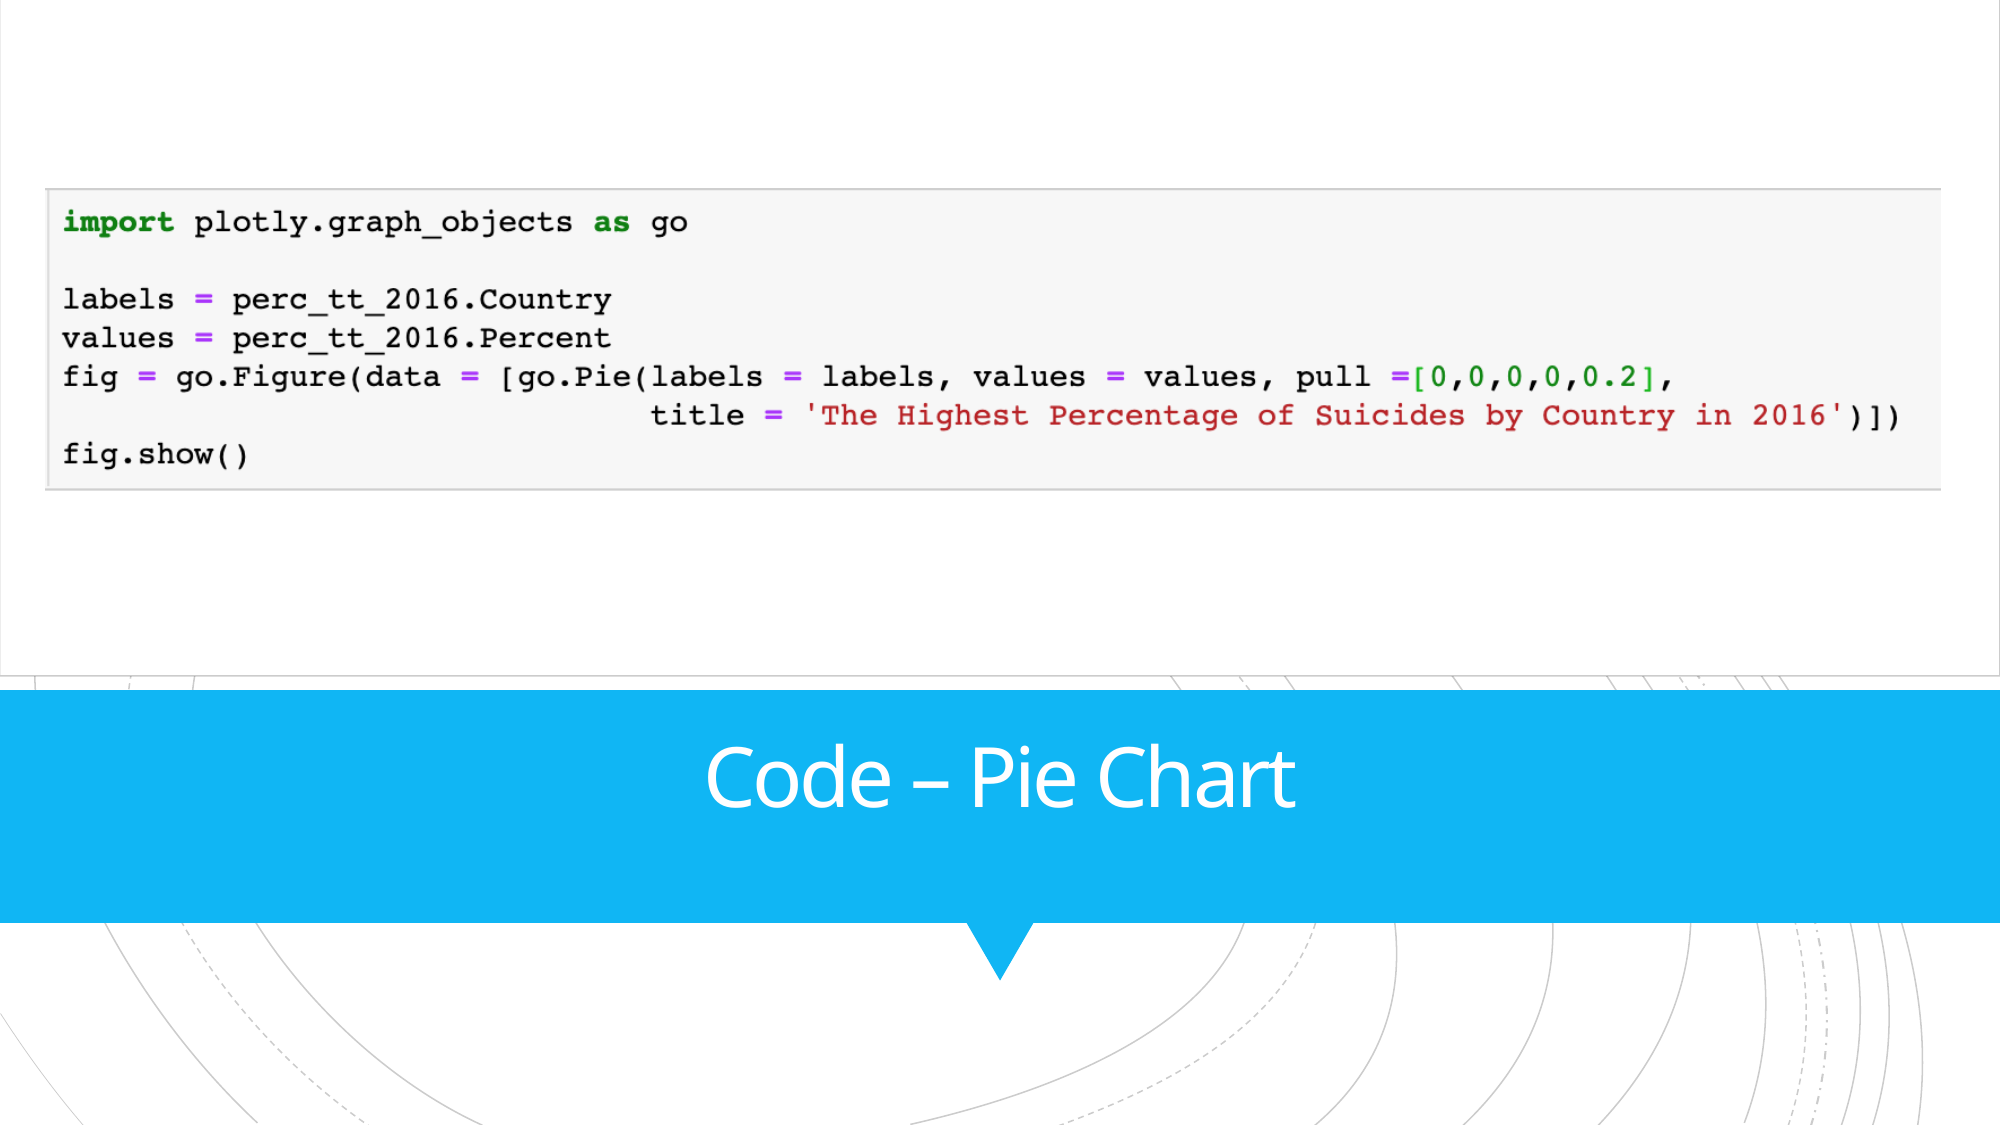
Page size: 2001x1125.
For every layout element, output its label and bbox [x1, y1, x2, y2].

picture [45, 188, 1941, 493]
text_box [0, 689, 2000, 981]
text_box [0, 0, 2000, 689]
text_box [0, 981, 2000, 1125]
